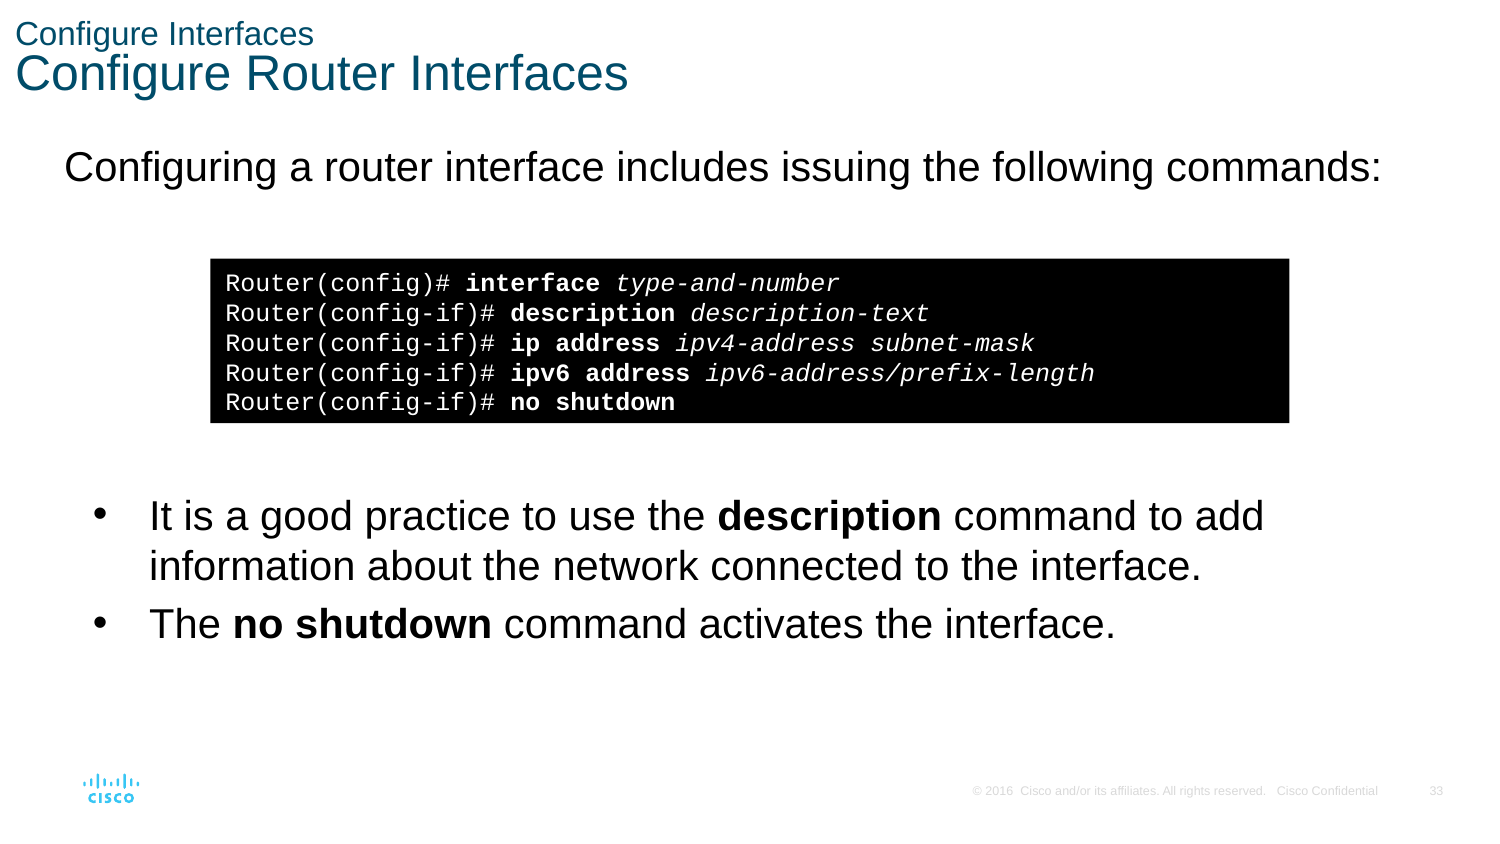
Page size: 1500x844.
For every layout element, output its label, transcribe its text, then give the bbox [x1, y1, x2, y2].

title Configure Interfaces Configure Router Interfaces [0, 0, 1369, 121]
text_box It is a good practice to use the description command to add information about the network connected to the interface. The no shutdown command activates the interface. [77, 480, 1437, 674]
list Configuring a router interface includes issuing the following commands: [49, 132, 1437, 230]
text_box Router(config)# interface type-and-number Router(config-if)# description description-text Router(config-if)# ip address ipv4-address subnet-mask Router(config-if)# ipv6 address ipv6-address/prefix-length Router(config-if)# no shutdown [210, 258, 1290, 424]
